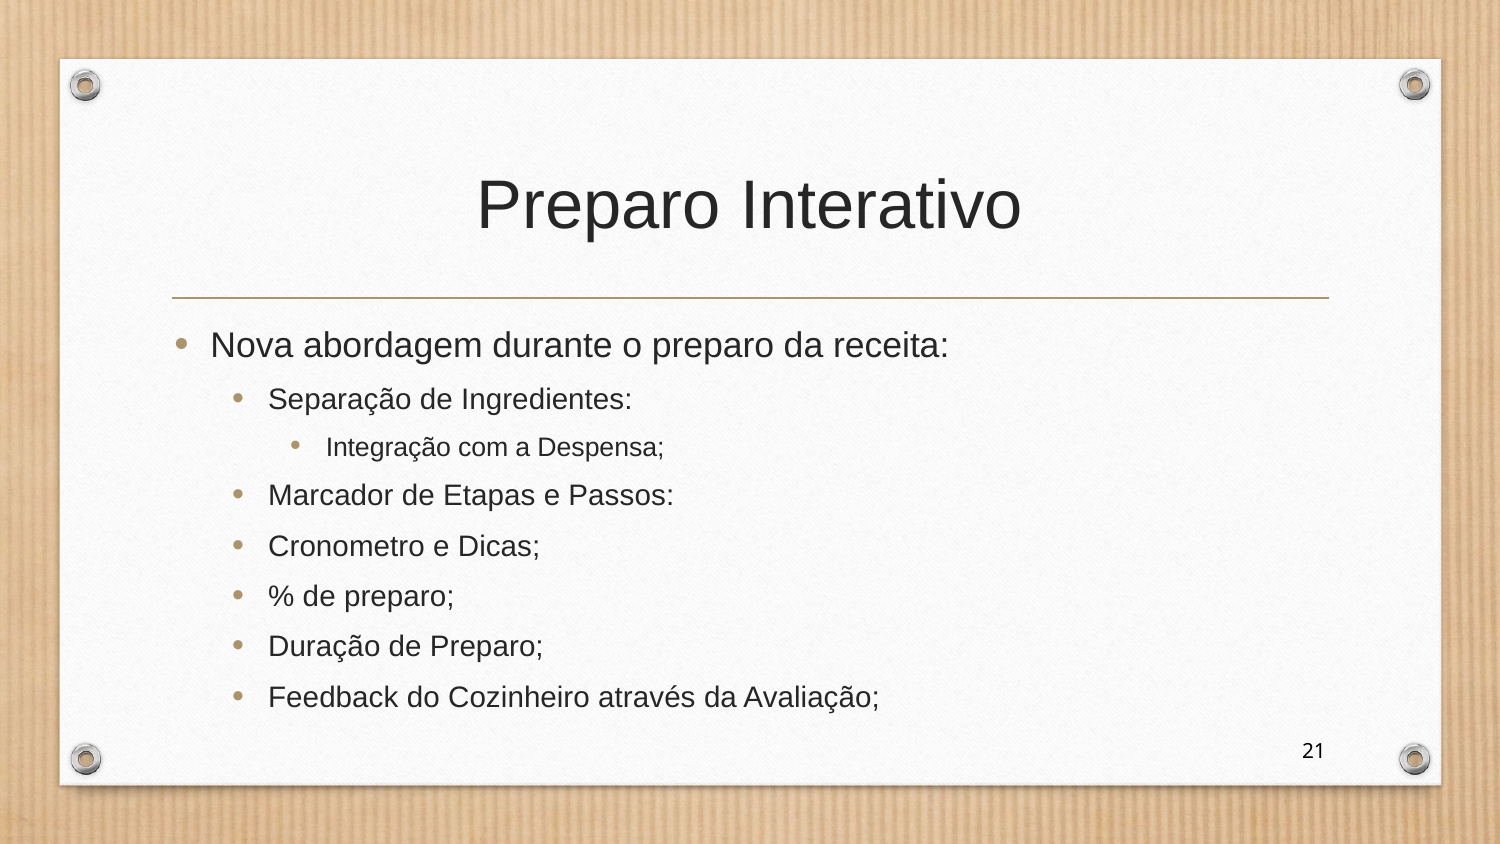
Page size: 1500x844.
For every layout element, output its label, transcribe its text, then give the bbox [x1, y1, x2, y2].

slide_number 21 [1273, 734, 1341, 769]
list Nova abordagem durante o preparo da receita: Separação de Ingredientes: Integração com a Despensa; Marcador de Etapas e Passos: Cronometro e Dicas; % de preparo; Duração de Preparo; Feedback do Cozinheiro através da Avaliação; [159, 314, 1341, 723]
picture [0, 0, 1500, 844]
title Preparo Interativo [159, 120, 1341, 282]
